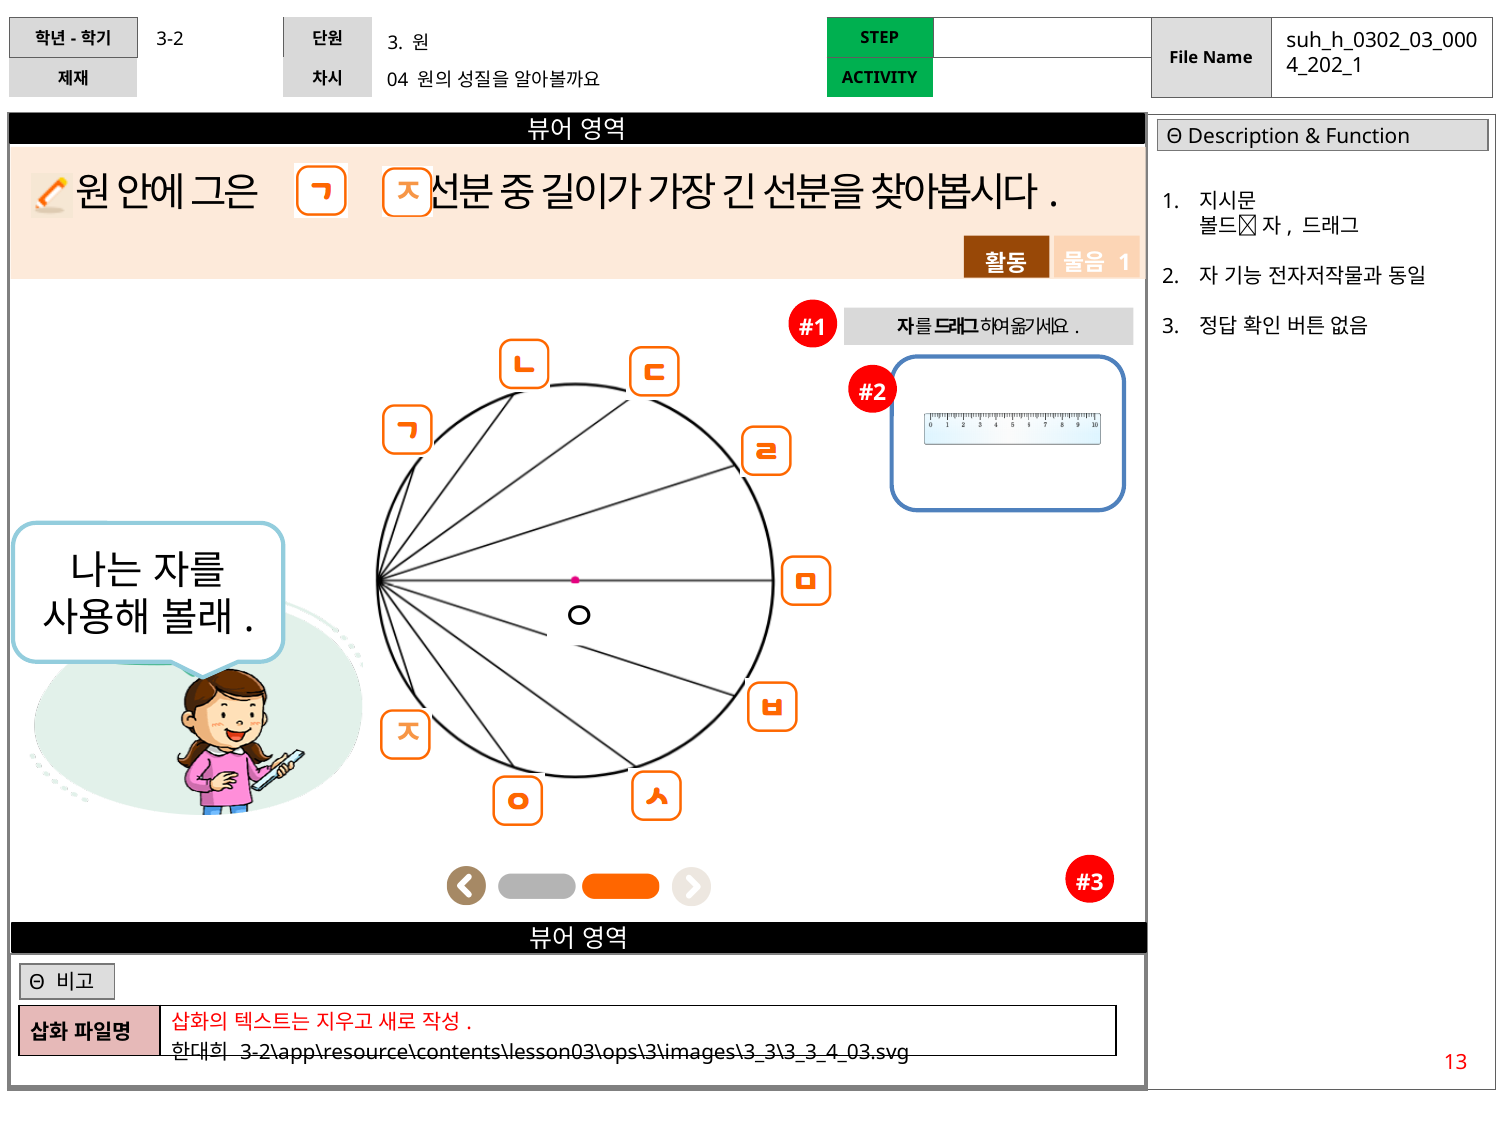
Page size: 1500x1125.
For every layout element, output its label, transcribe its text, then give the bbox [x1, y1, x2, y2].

table_header Θ Description & Function [1158, 120, 1487, 150]
text_box #3 [1063, 852, 1117, 905]
text_box #2 [894, 373, 900, 405]
text_box 지시문 볼드 자, 드래그 자 기능 전자저작물과 동일 정답 확인 버튼 없음 [1147, 154, 1500, 345]
text_box 자를 드래그하여 옮기세요. [844, 307, 1134, 345]
table_header 삽화 파일명 [20, 1006, 159, 1055]
picture [31, 173, 73, 218]
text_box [378, 162, 434, 219]
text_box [951, 225, 1151, 285]
text_box 나는 자를 사용해 볼래. [11, 520, 286, 544]
text_box 3-2 [141, 18, 284, 55]
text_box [442, 863, 715, 909]
table_header 삽화의 텍스트는 지우고 새로 작성. 한대희 3-2\app\resource\contents\lesson03\ops\3\images\3_3\3_3_4_03.svg [161, 1006, 1115, 1055]
picture [294, 163, 348, 218]
text_box [9, 145, 1148, 281]
text_box suh_h_0302_03_0004_202_1 [1271, 18, 1500, 84]
text_box #1 [786, 297, 840, 329]
text_box 원 안에 그은 ~ 의 선분 중 길이가 가장 긴 선분을 찾아봅시다. [61, 159, 1148, 222]
picture [909, 390, 1109, 476]
text_box 04 원의 성질을 알아볼까요 [372, 60, 821, 96]
text_box 3. 원 [372, 23, 828, 48]
picture [12, 331, 890, 835]
text_box [894, 354, 1127, 513]
